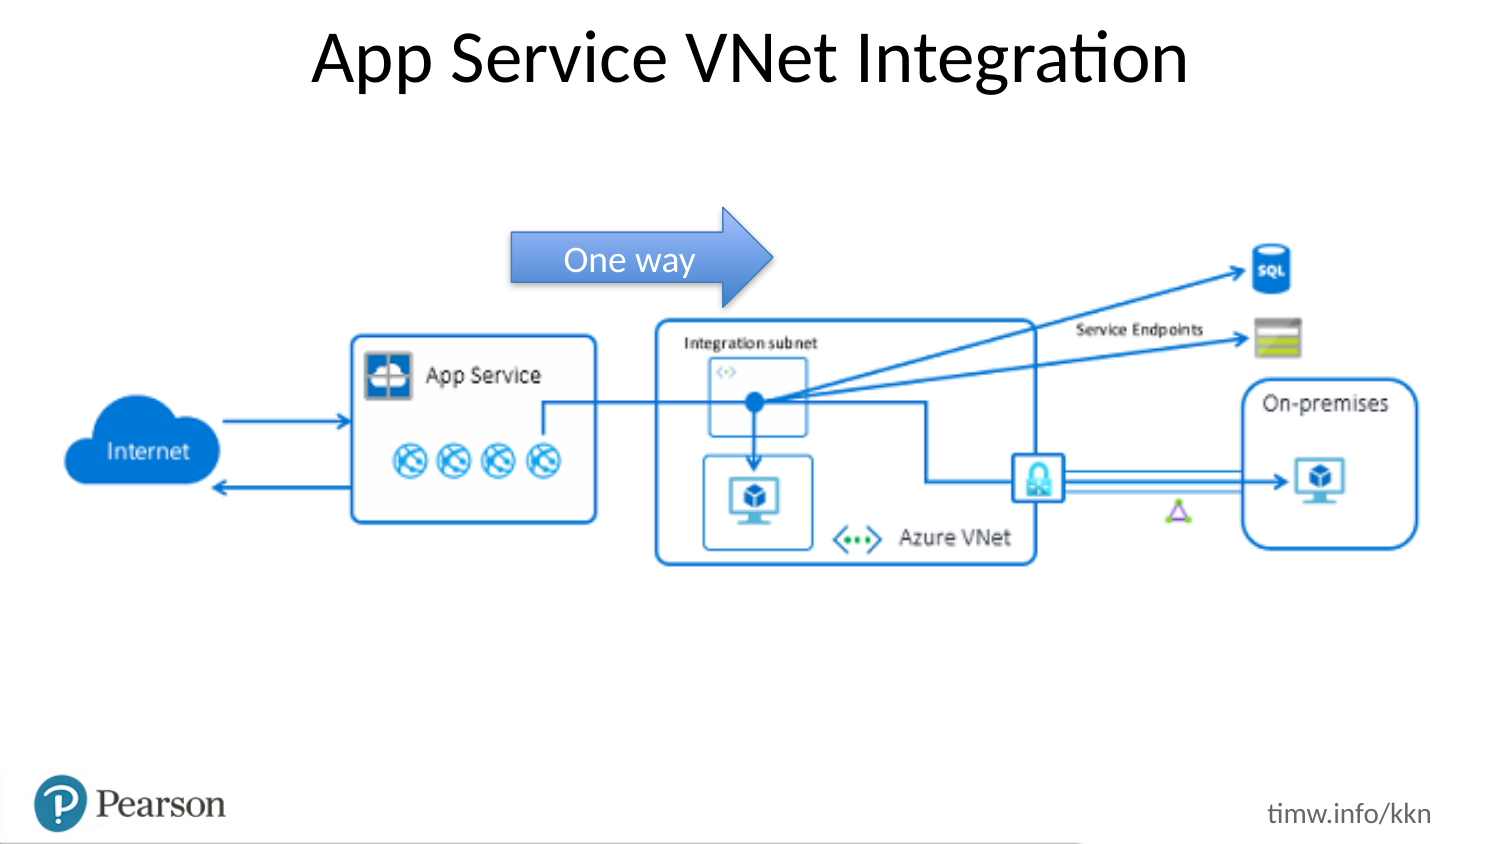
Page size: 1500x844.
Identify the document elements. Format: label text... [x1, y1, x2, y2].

picture [0, 0, 1500, 844]
title App Service VNet Integration [132, 0, 1371, 92]
text_box timw.info/kkn [1238, 787, 1500, 844]
